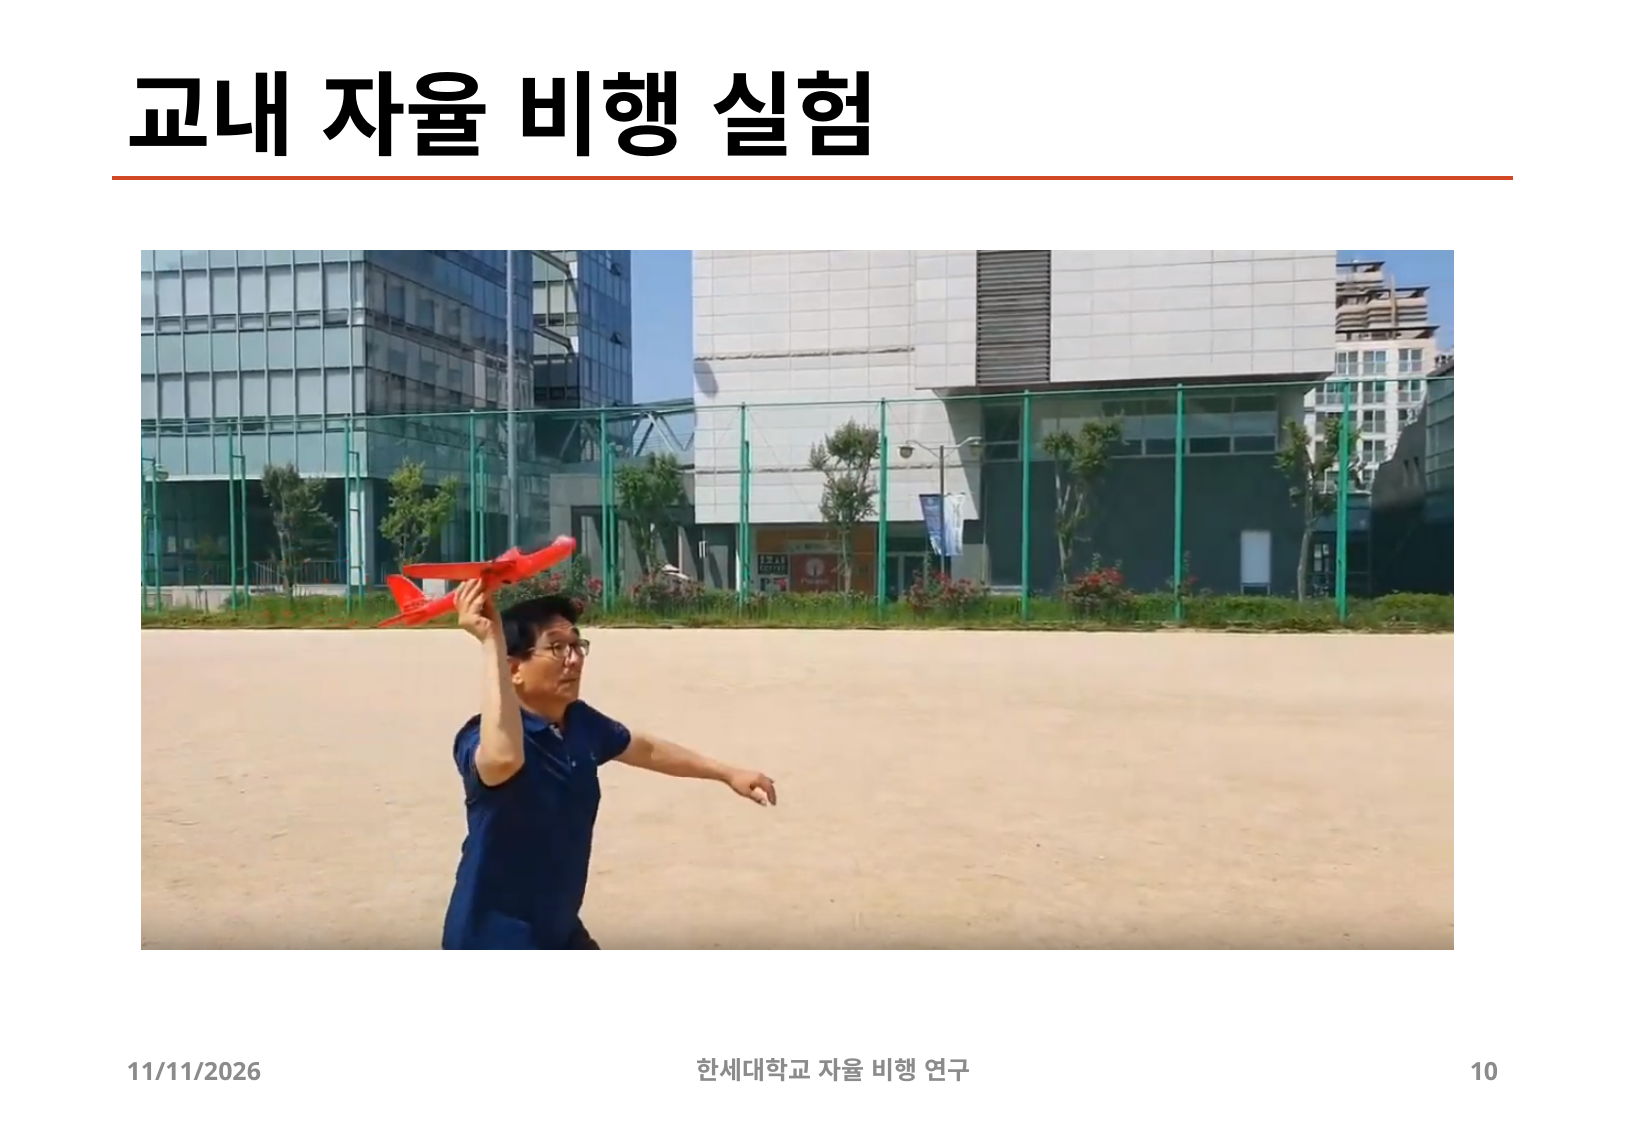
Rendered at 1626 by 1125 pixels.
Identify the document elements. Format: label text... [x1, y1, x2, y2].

footer 한세대학교 자율 비행 연구 [667, 1042, 1000, 1103]
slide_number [111, 1042, 303, 1103]
title 교내 자율 비행 실험 [111, 59, 1514, 179]
slide_number 10 [1433, 1042, 1514, 1103]
picture [141, 250, 1454, 950]
